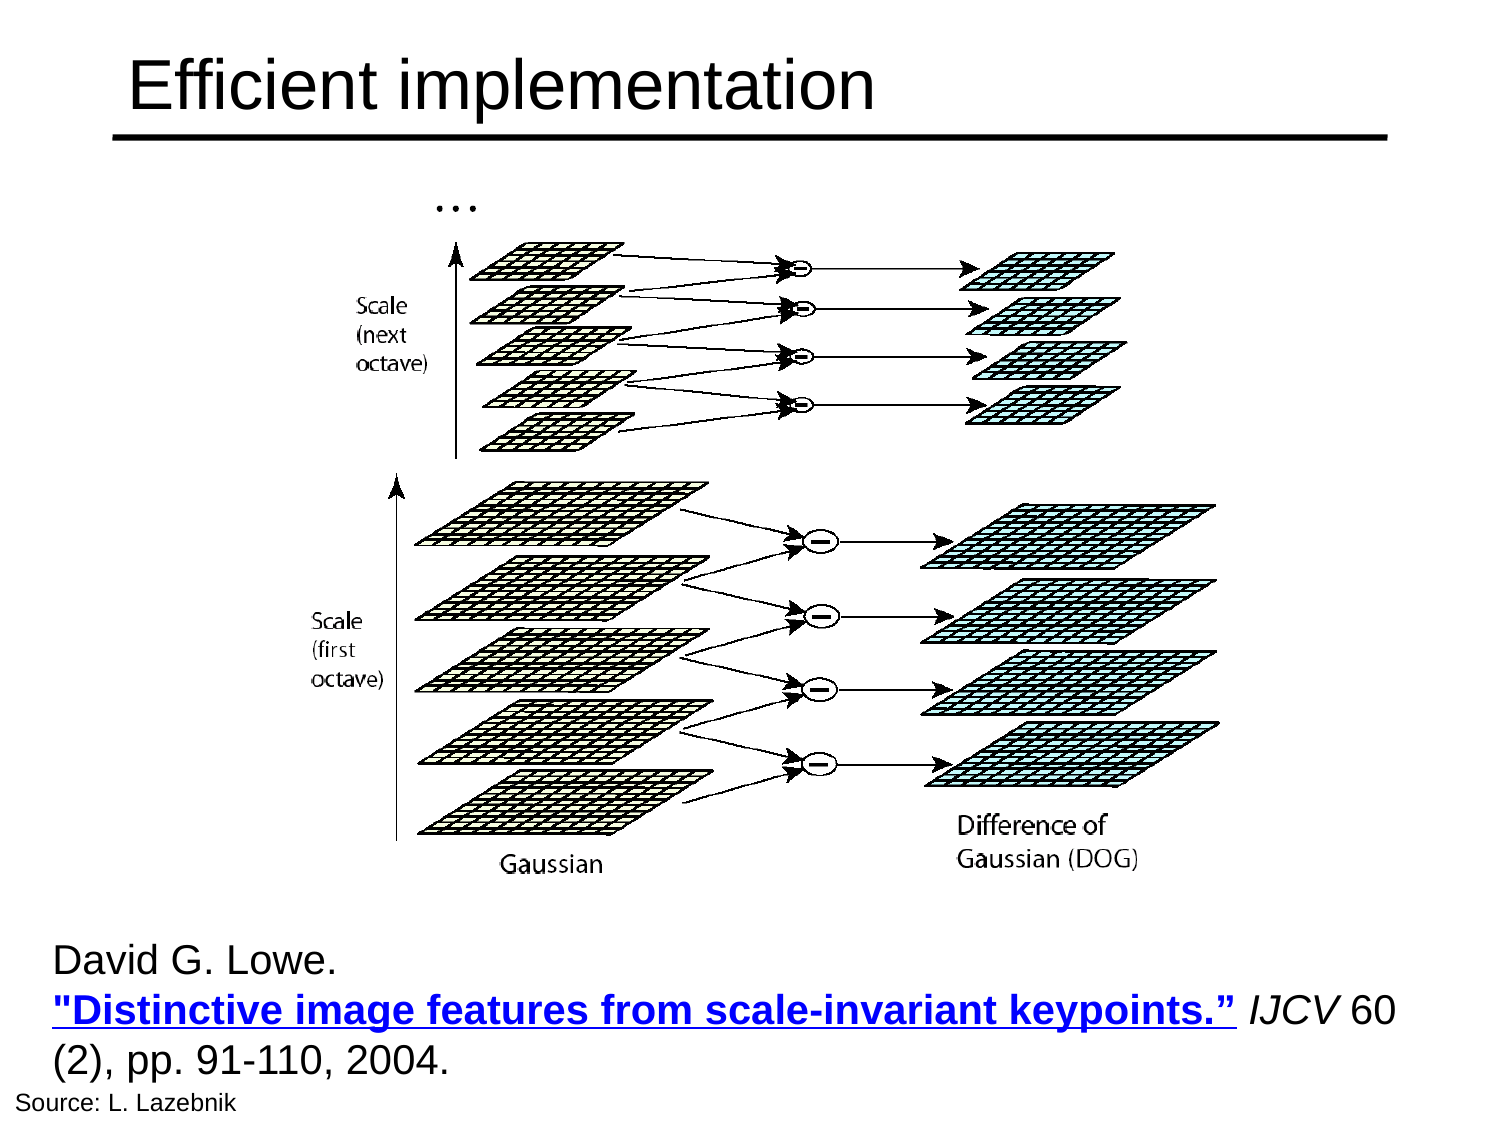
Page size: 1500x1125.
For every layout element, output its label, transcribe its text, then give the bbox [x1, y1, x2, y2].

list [287, 187, 1237, 886]
text_box Source: L. Lazebnik [0, 1079, 290, 1125]
text_box David G. Lowe. "Distinctive image features from scale-invariant keypoints.” IJCV 60 (2), pp. 91-110, 2004. [37, 925, 1463, 1090]
title Efficient implementation [112, 12, 1388, 151]
